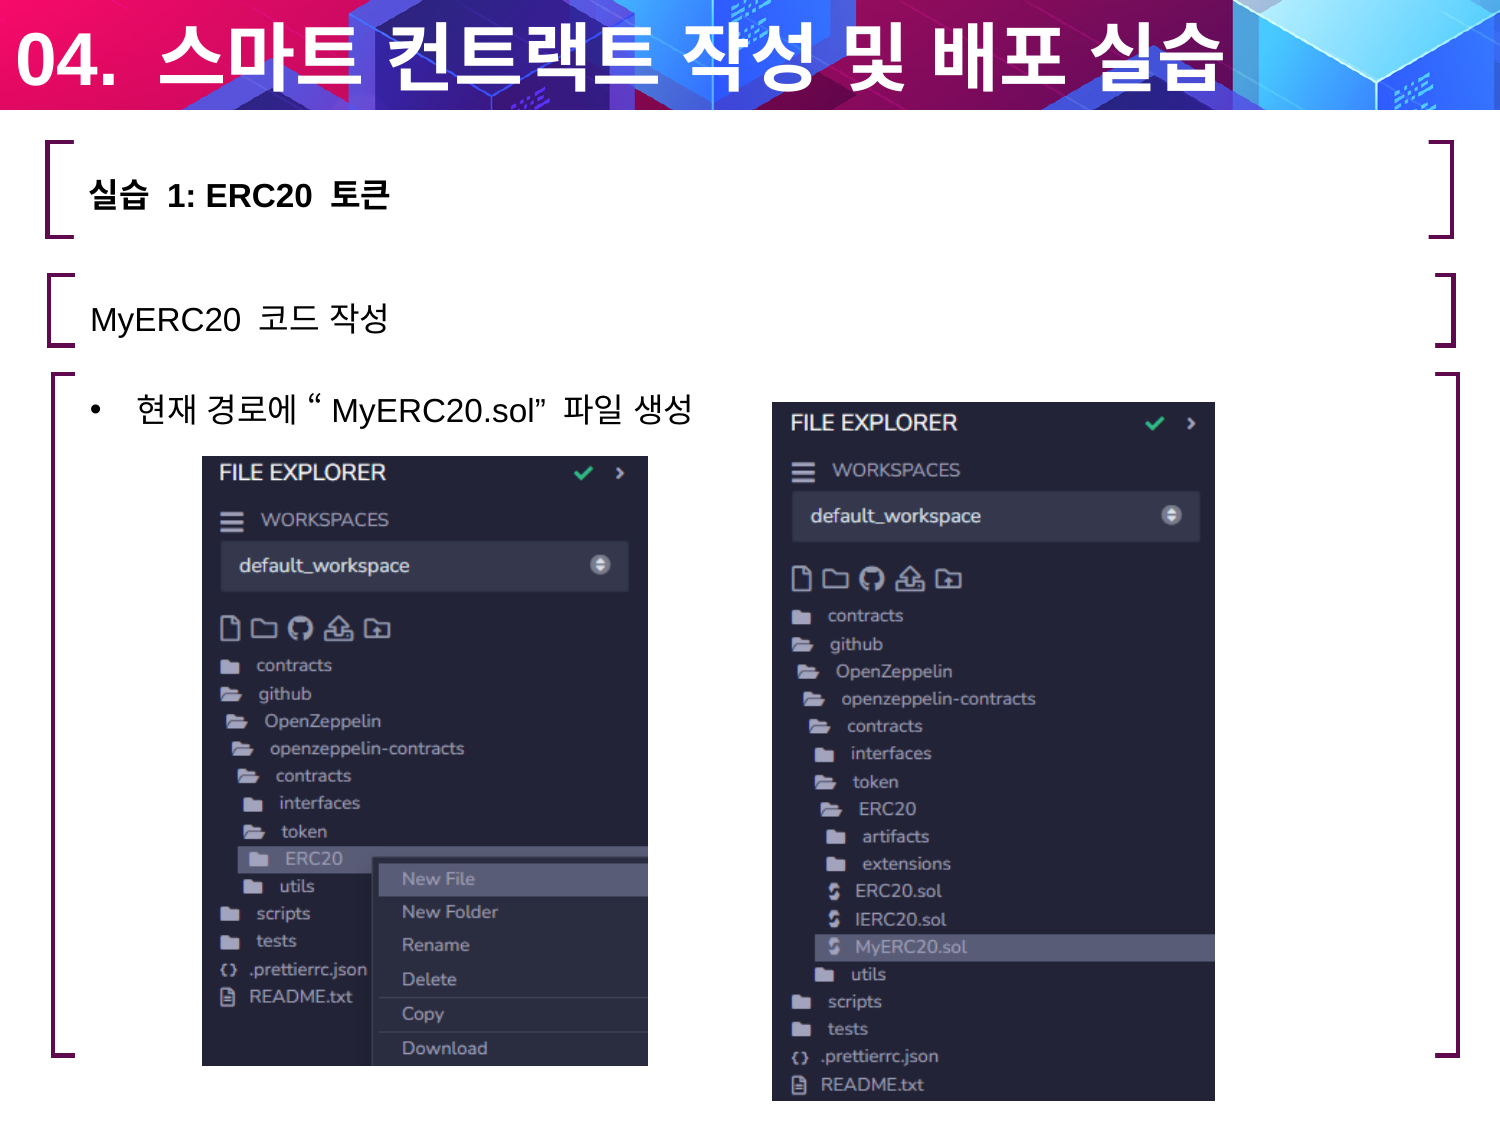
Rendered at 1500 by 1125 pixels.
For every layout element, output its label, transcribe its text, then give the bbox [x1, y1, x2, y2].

picture [202, 455, 648, 1066]
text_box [48, 266, 1454, 350]
text_box 04. 스마트 컨트랙트 작성 및 배포 실습 [0, 3, 1500, 109]
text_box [47, 128, 1453, 252]
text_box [52, 357, 1459, 1083]
picture [772, 401, 1215, 1101]
